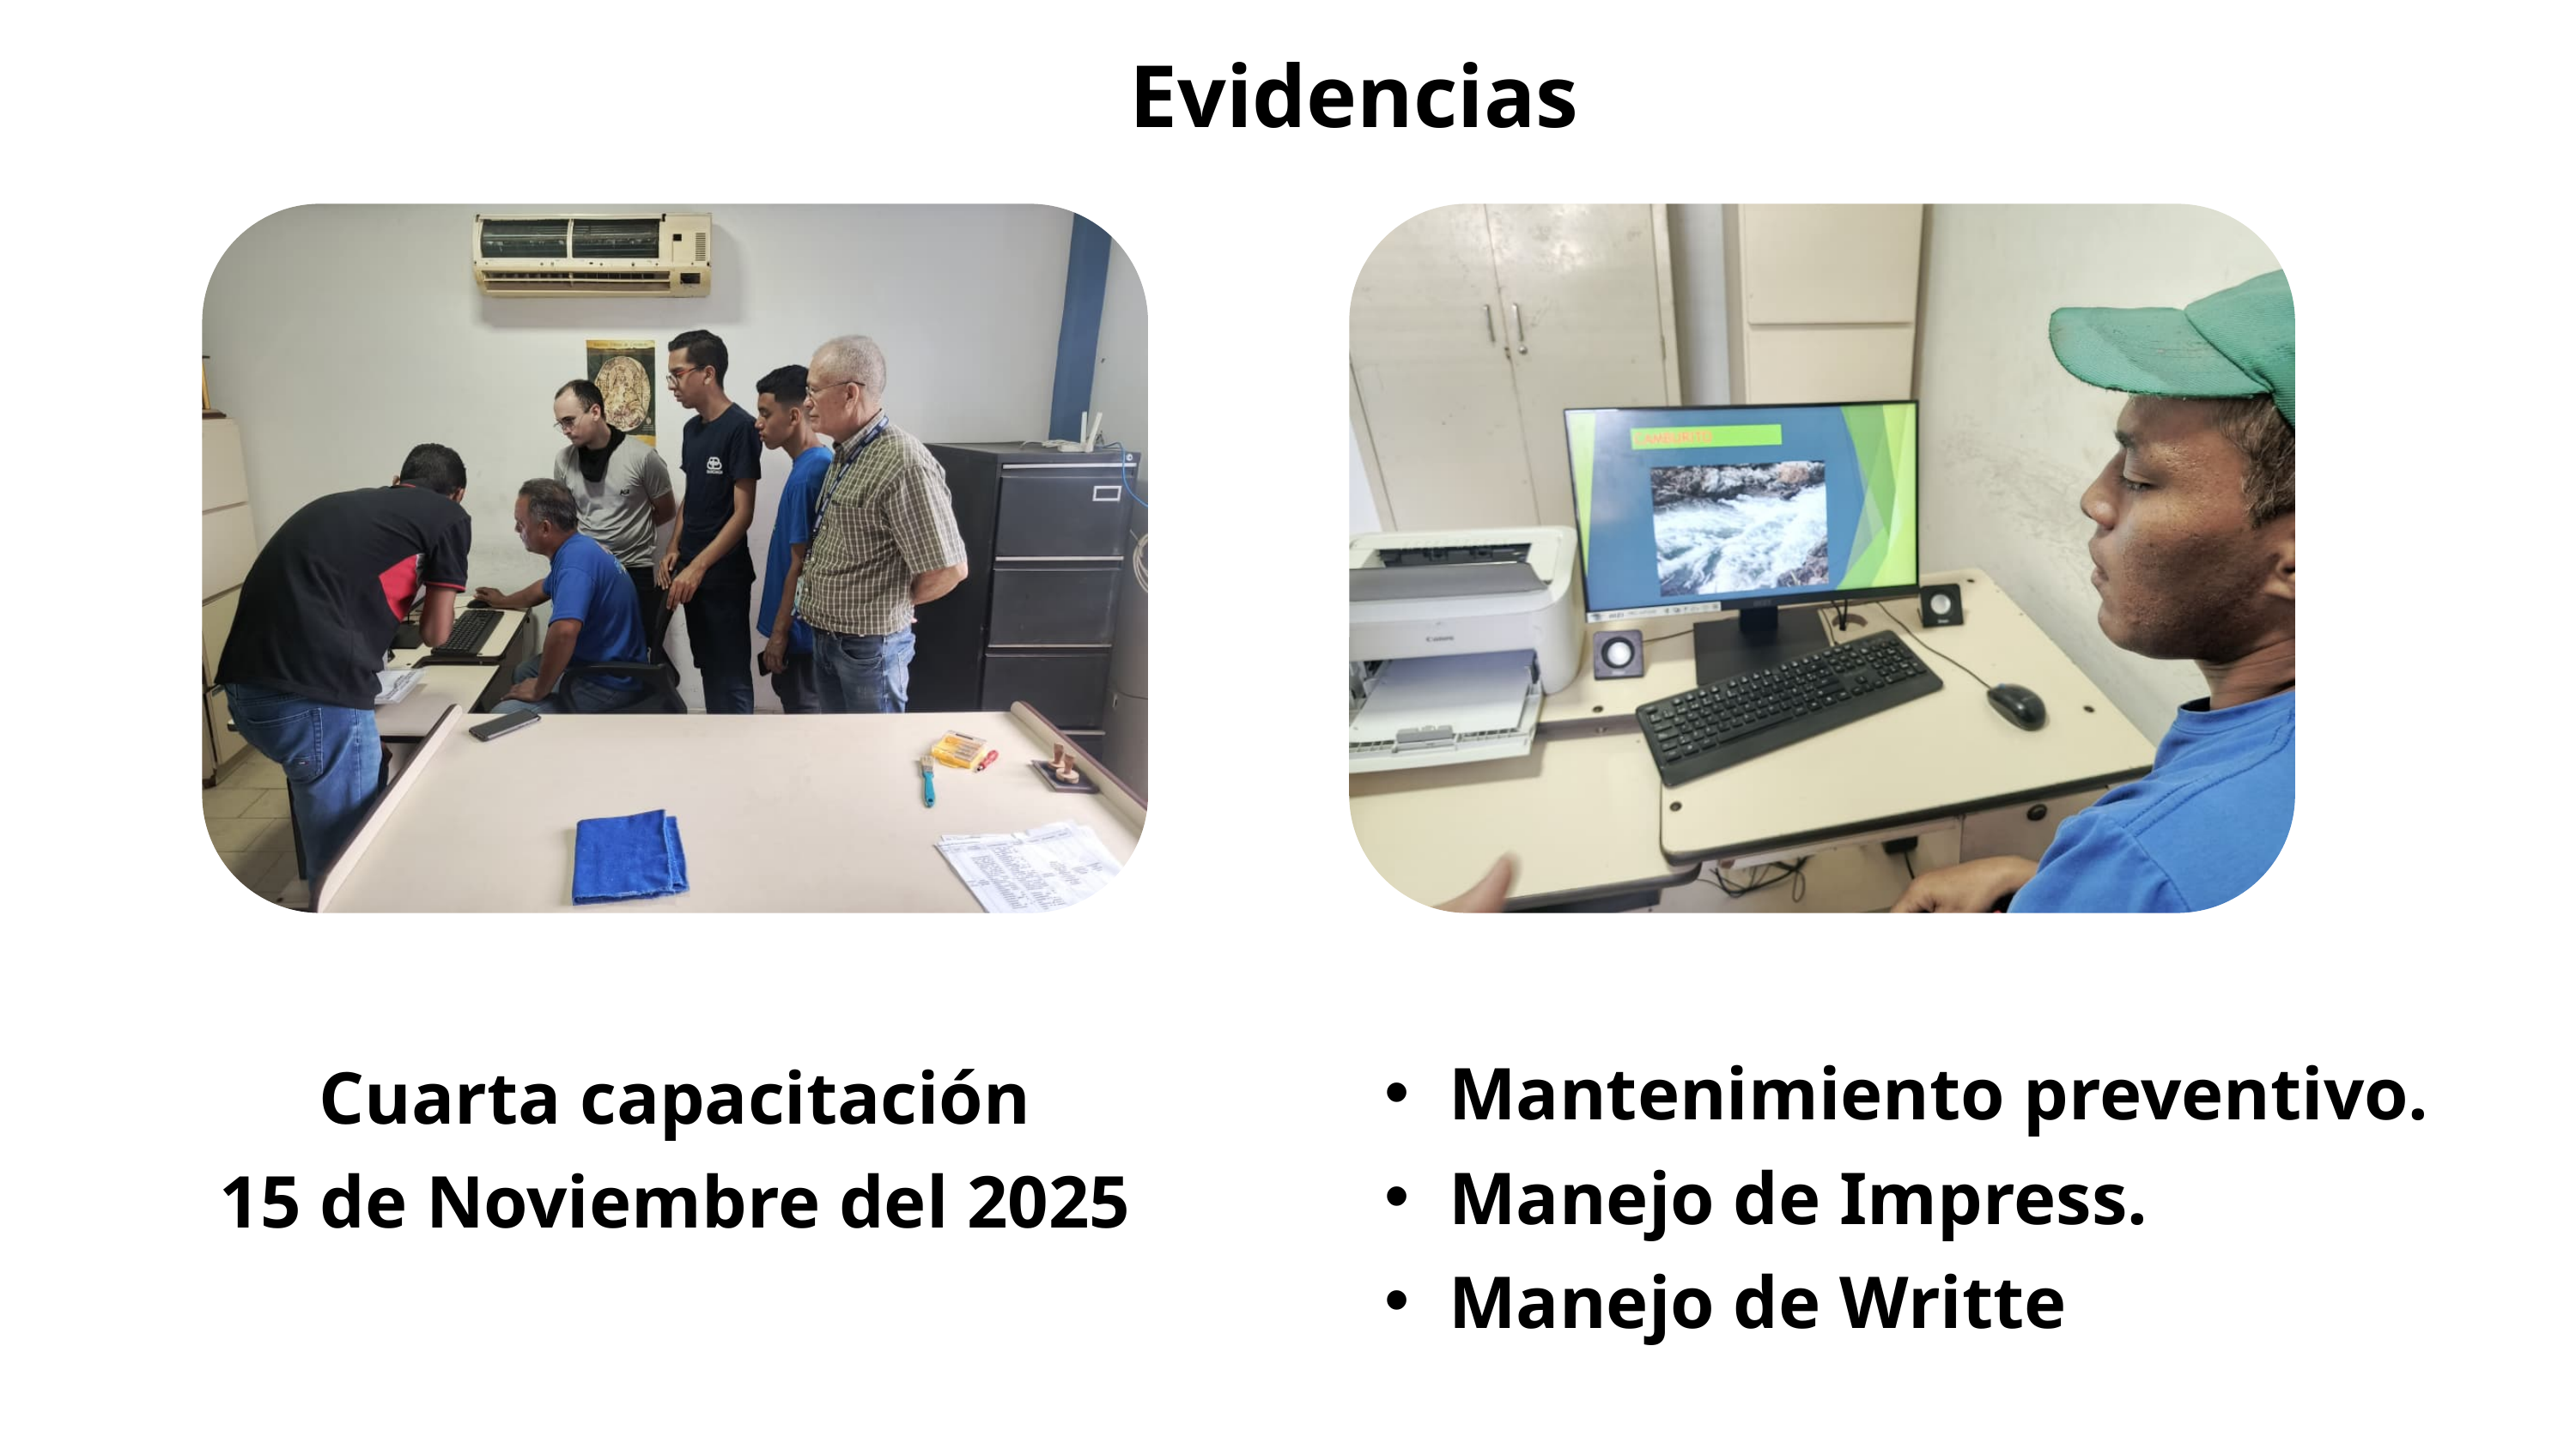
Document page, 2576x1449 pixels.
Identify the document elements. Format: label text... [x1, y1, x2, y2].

picture [202, 203, 1149, 913]
text_box Cuarta capacitación 15 de Noviembre del 2025 [213, 1086, 1137, 1243]
picture [1349, 203, 2296, 913]
text_box Evidencias [1087, 92, 1621, 145]
text_box Mantenimiento preventivo. Manejo de Impress. Manejo de Writte [1384, 1029, 2492, 1343]
